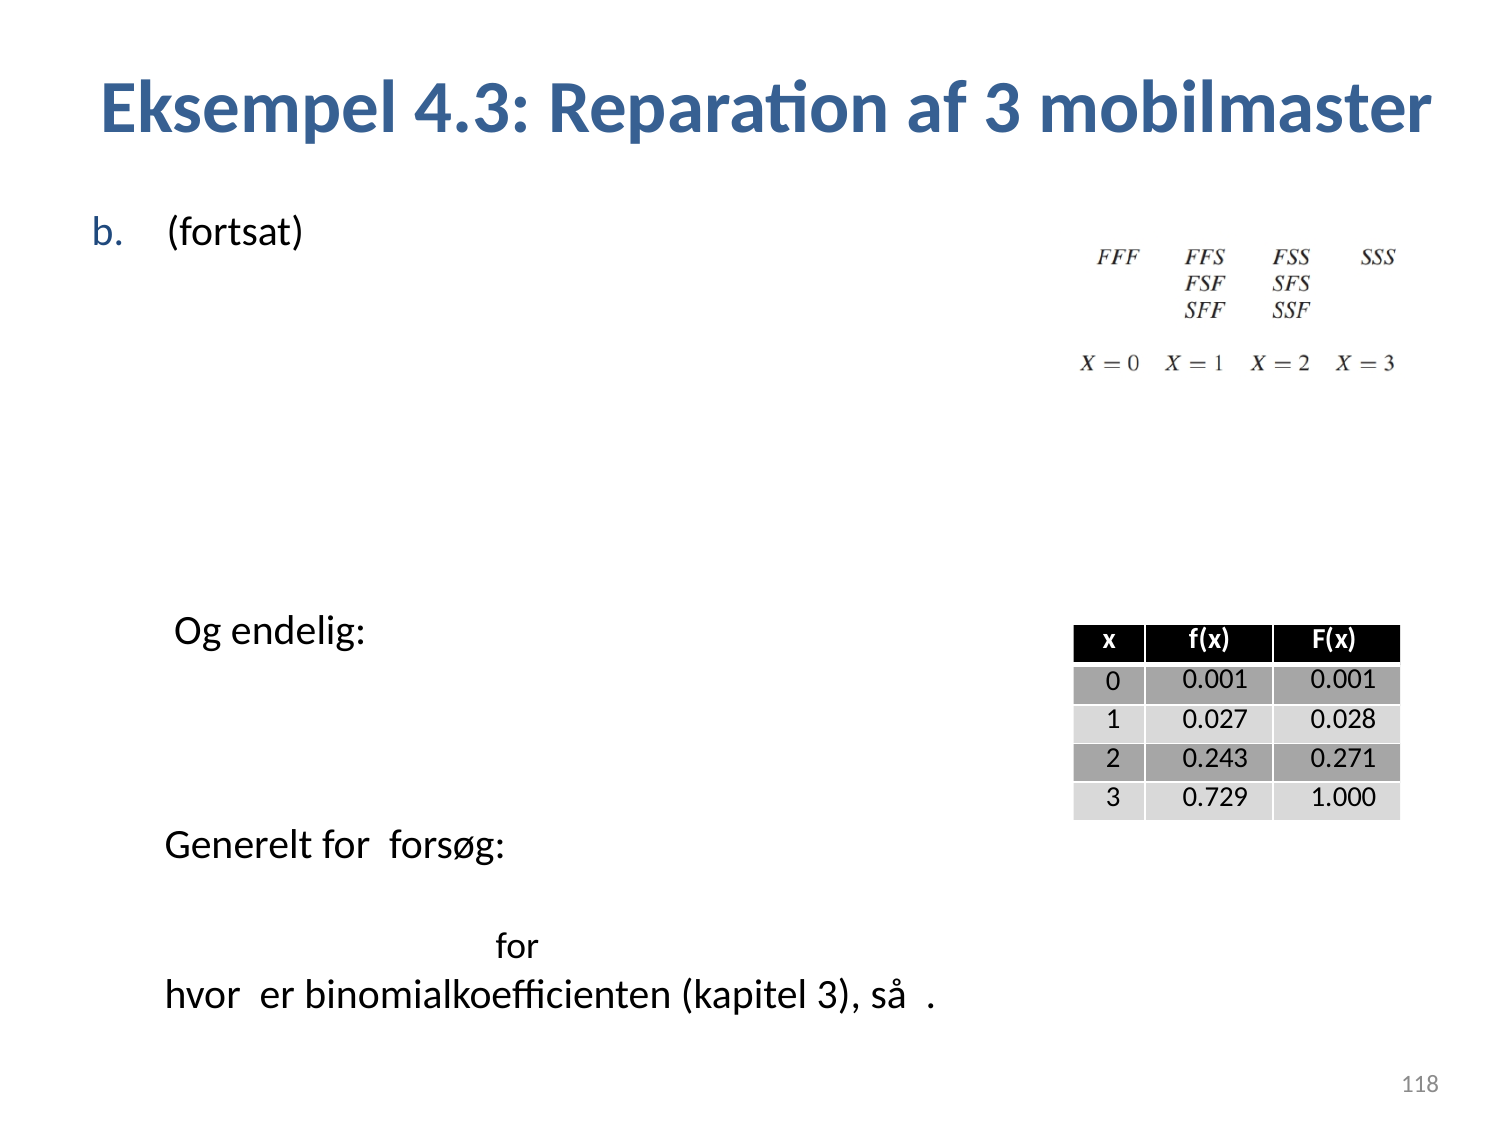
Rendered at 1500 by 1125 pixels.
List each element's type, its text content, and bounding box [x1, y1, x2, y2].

slide_number 118 [1104, 1058, 1455, 1107]
title Eksempel 4.3: Reparation af 3 mobilmaster [76, 45, 1459, 161]
picture [1056, 231, 1418, 387]
picture [1071, 623, 1403, 822]
